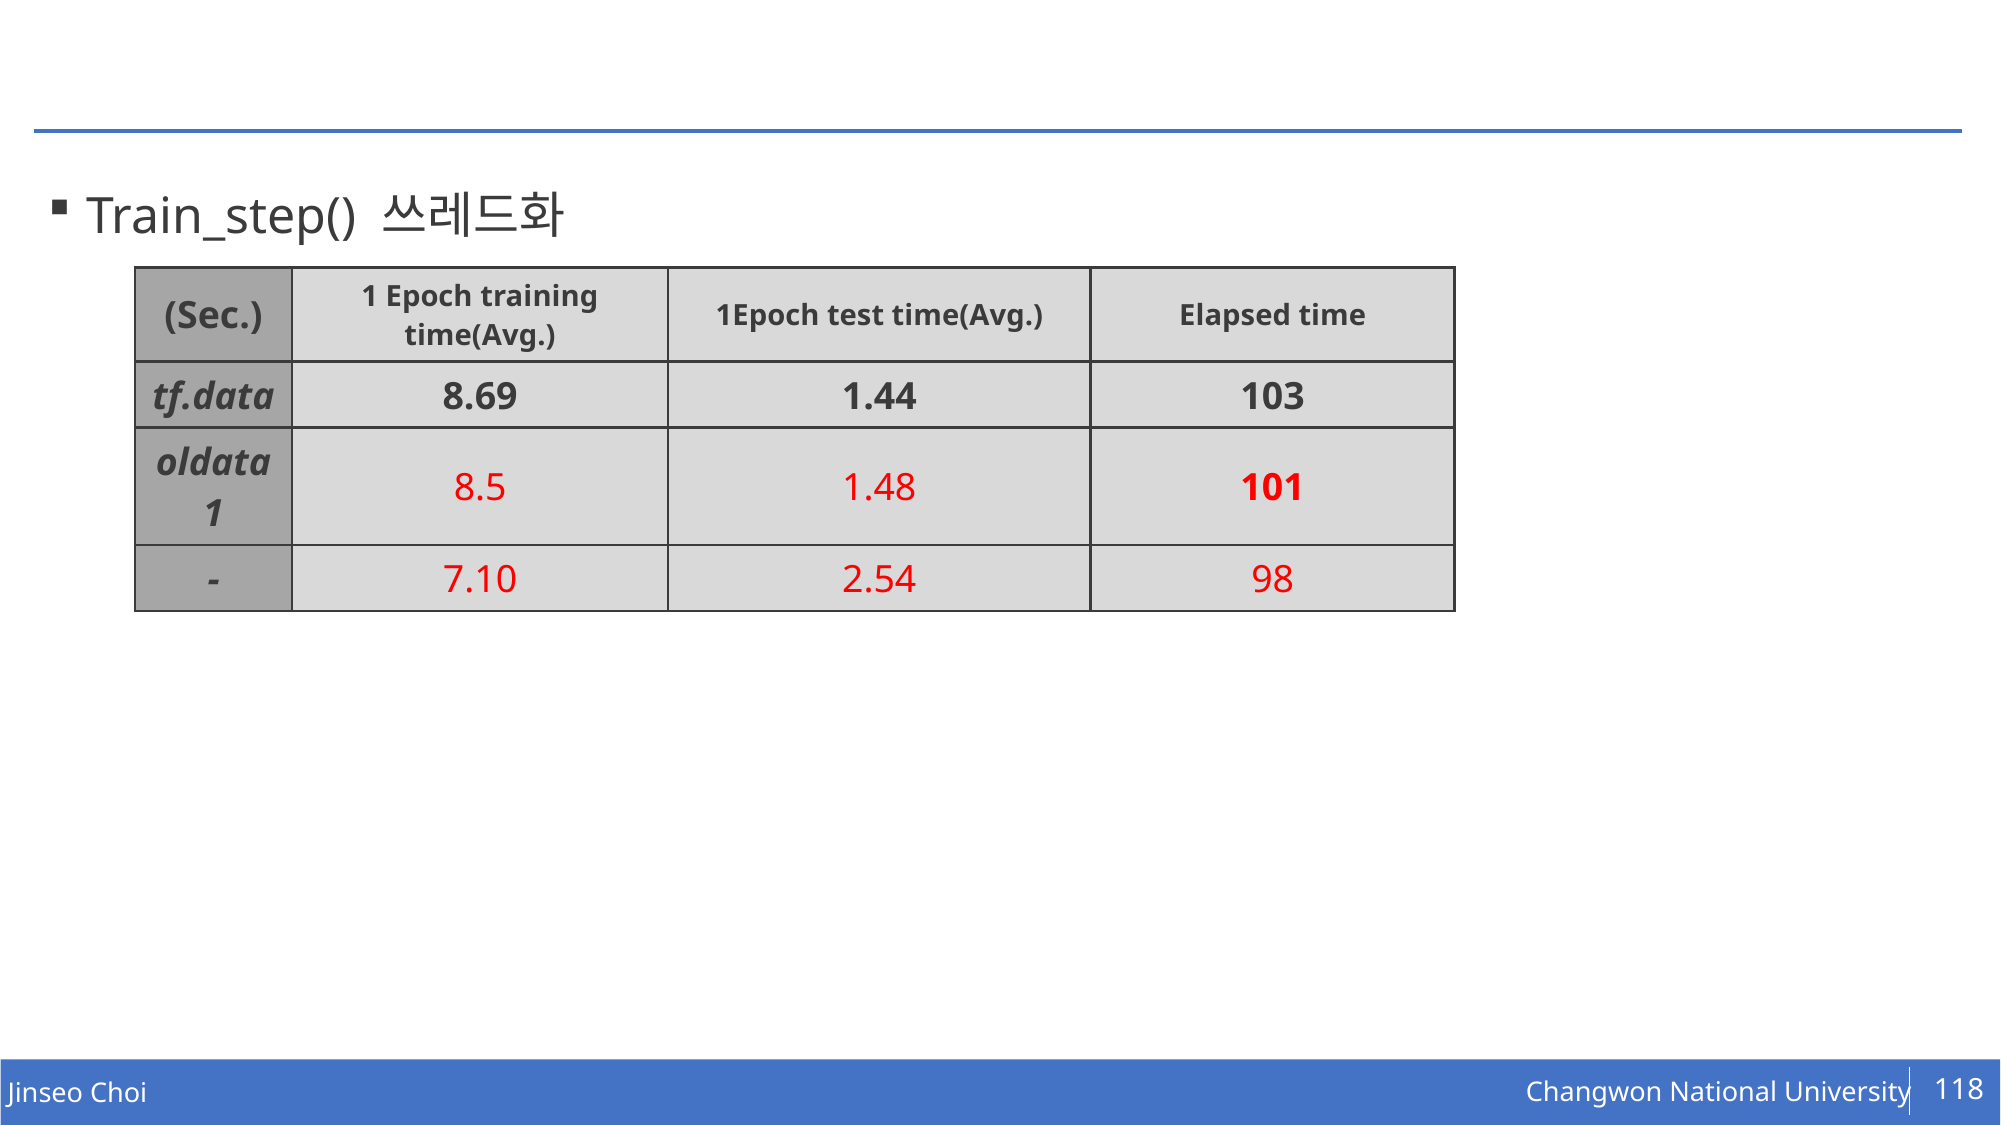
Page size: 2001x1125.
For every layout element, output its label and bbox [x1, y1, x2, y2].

table_cell [136, 363, 291, 426]
table_cell [293, 429, 667, 544]
table_cell [293, 546, 667, 610]
list [33, 152, 1963, 997]
table_cell [1092, 429, 1453, 544]
table_header [136, 269, 291, 360]
table_cell [293, 363, 667, 426]
table_cell [669, 546, 1089, 610]
table_cell [669, 429, 1089, 544]
table_cell [1092, 363, 1453, 426]
slide_number [1922, 1060, 1996, 1121]
table_header [1092, 269, 1453, 360]
table_cell [136, 546, 291, 610]
table_header [293, 269, 667, 360]
table_header [669, 269, 1089, 360]
table_cell [1092, 546, 1453, 610]
table_cell [136, 429, 291, 544]
table_cell [669, 363, 1089, 426]
